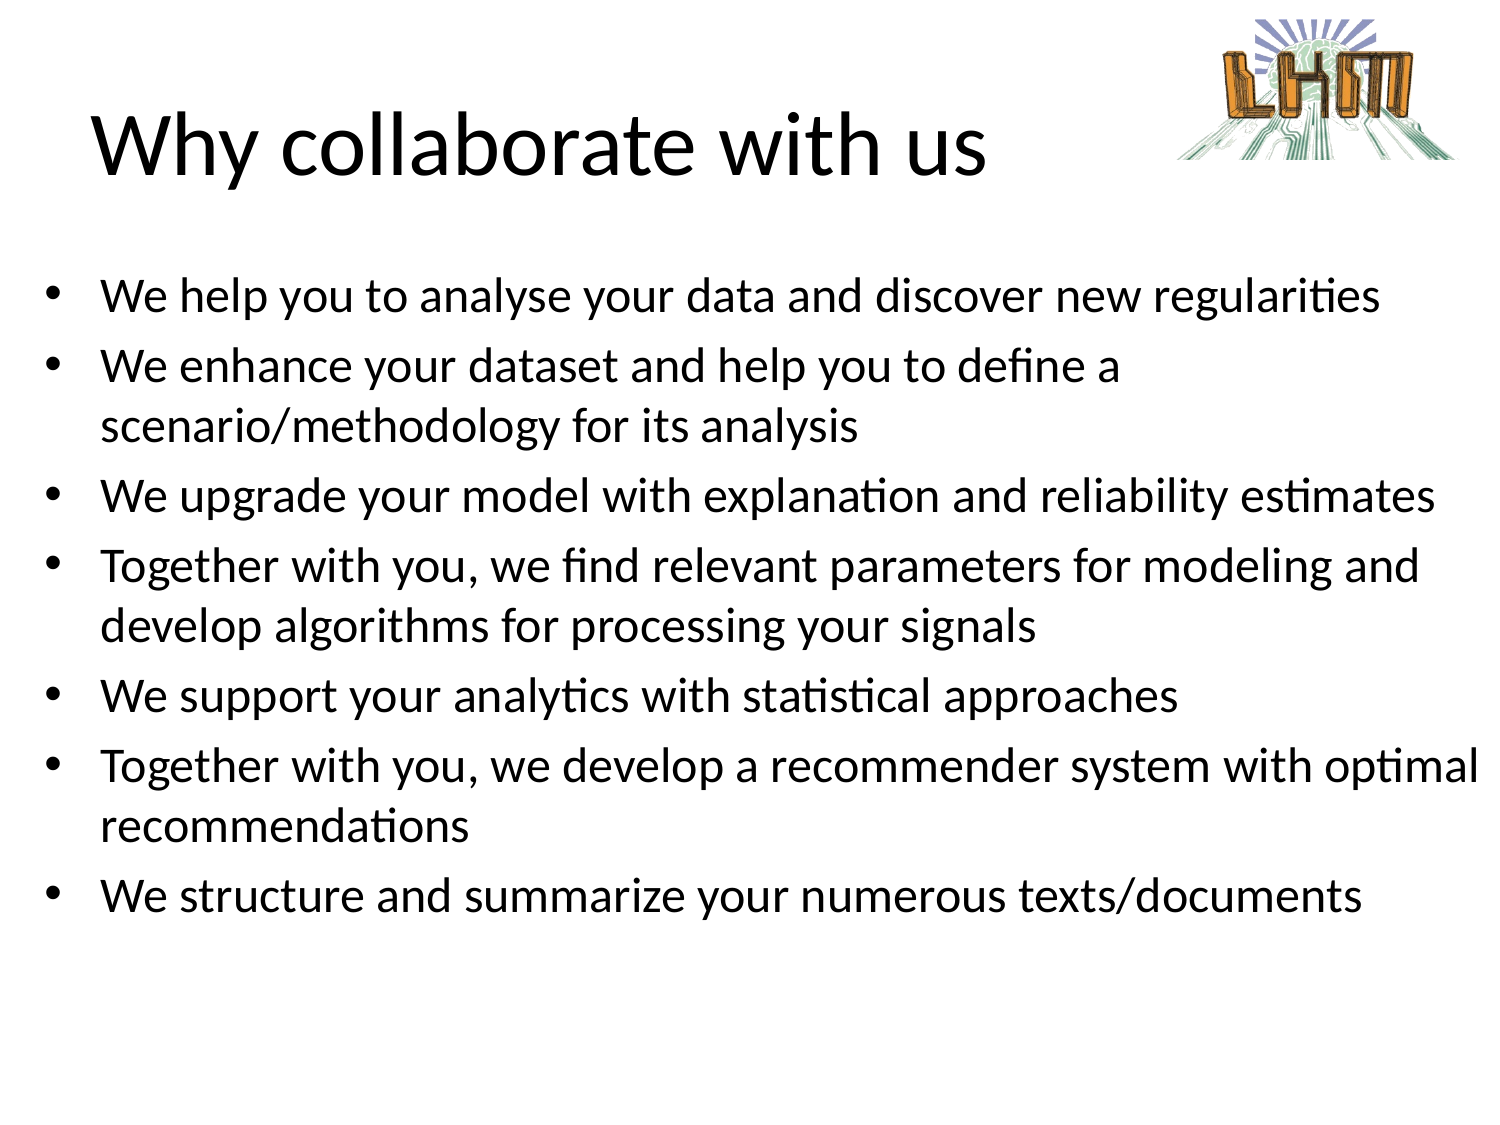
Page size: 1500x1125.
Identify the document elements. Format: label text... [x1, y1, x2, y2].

title Why collaborate with us [75, 45, 1425, 233]
picture [1174, 18, 1461, 161]
list We help you to analyse your data and discover new regularities We enhance your dataset and help you to define a scenario/methodology for its analysis We upgrade your model with explanation and reliability estimates Together with you, we find relevant parameters for modeling and develop algorithms for processing your signals We support your analytics with statistical approaches Together with you, we develop a recommender system with optimal recommendations We structure and summarize your numerous texts/documents [29, 255, 1500, 1125]
